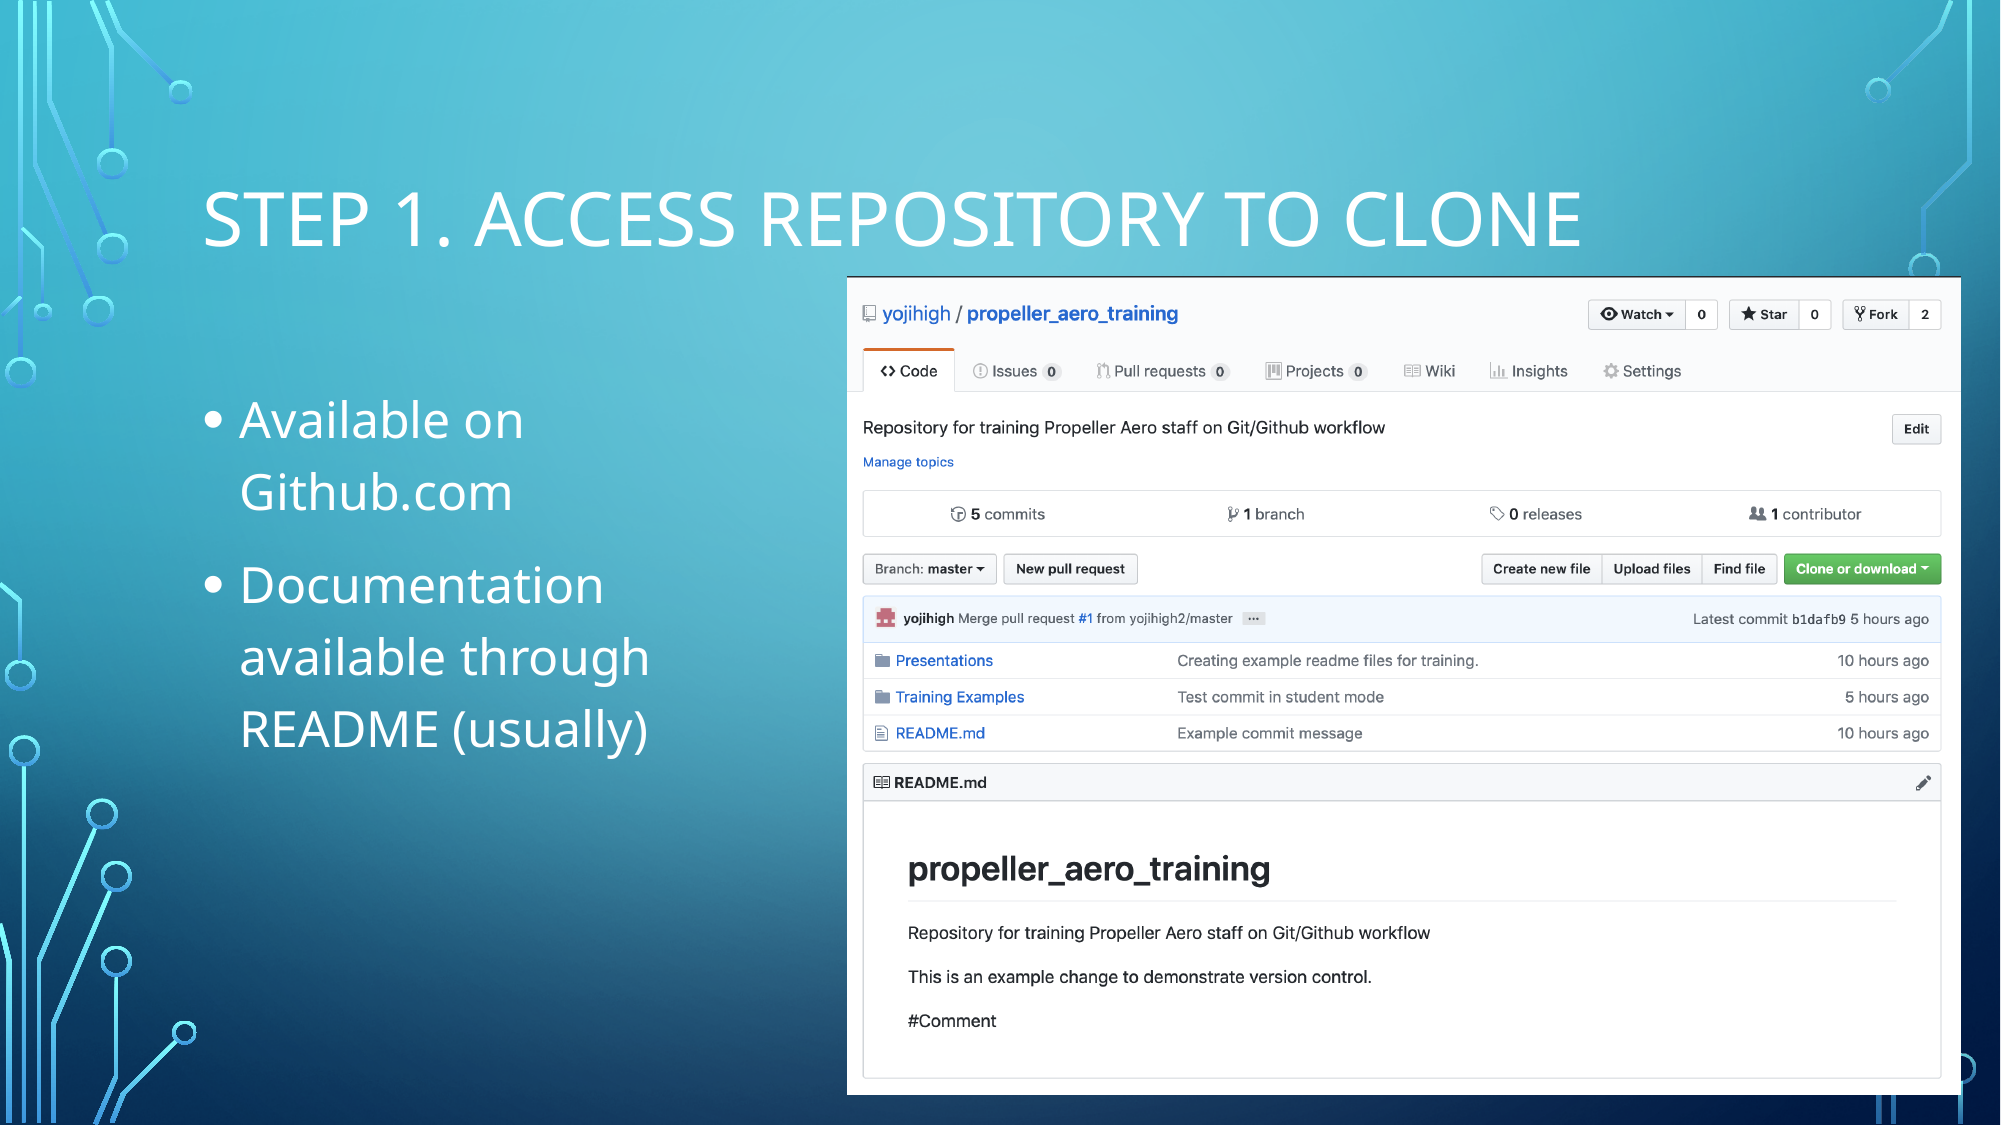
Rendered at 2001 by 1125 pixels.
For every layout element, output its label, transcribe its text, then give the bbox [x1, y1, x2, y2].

picture [847, 276, 1961, 1096]
title Step 1. access repository to clone [187, 101, 1813, 344]
list Available on Github.com Documentation available through README (usually) [187, 369, 780, 950]
